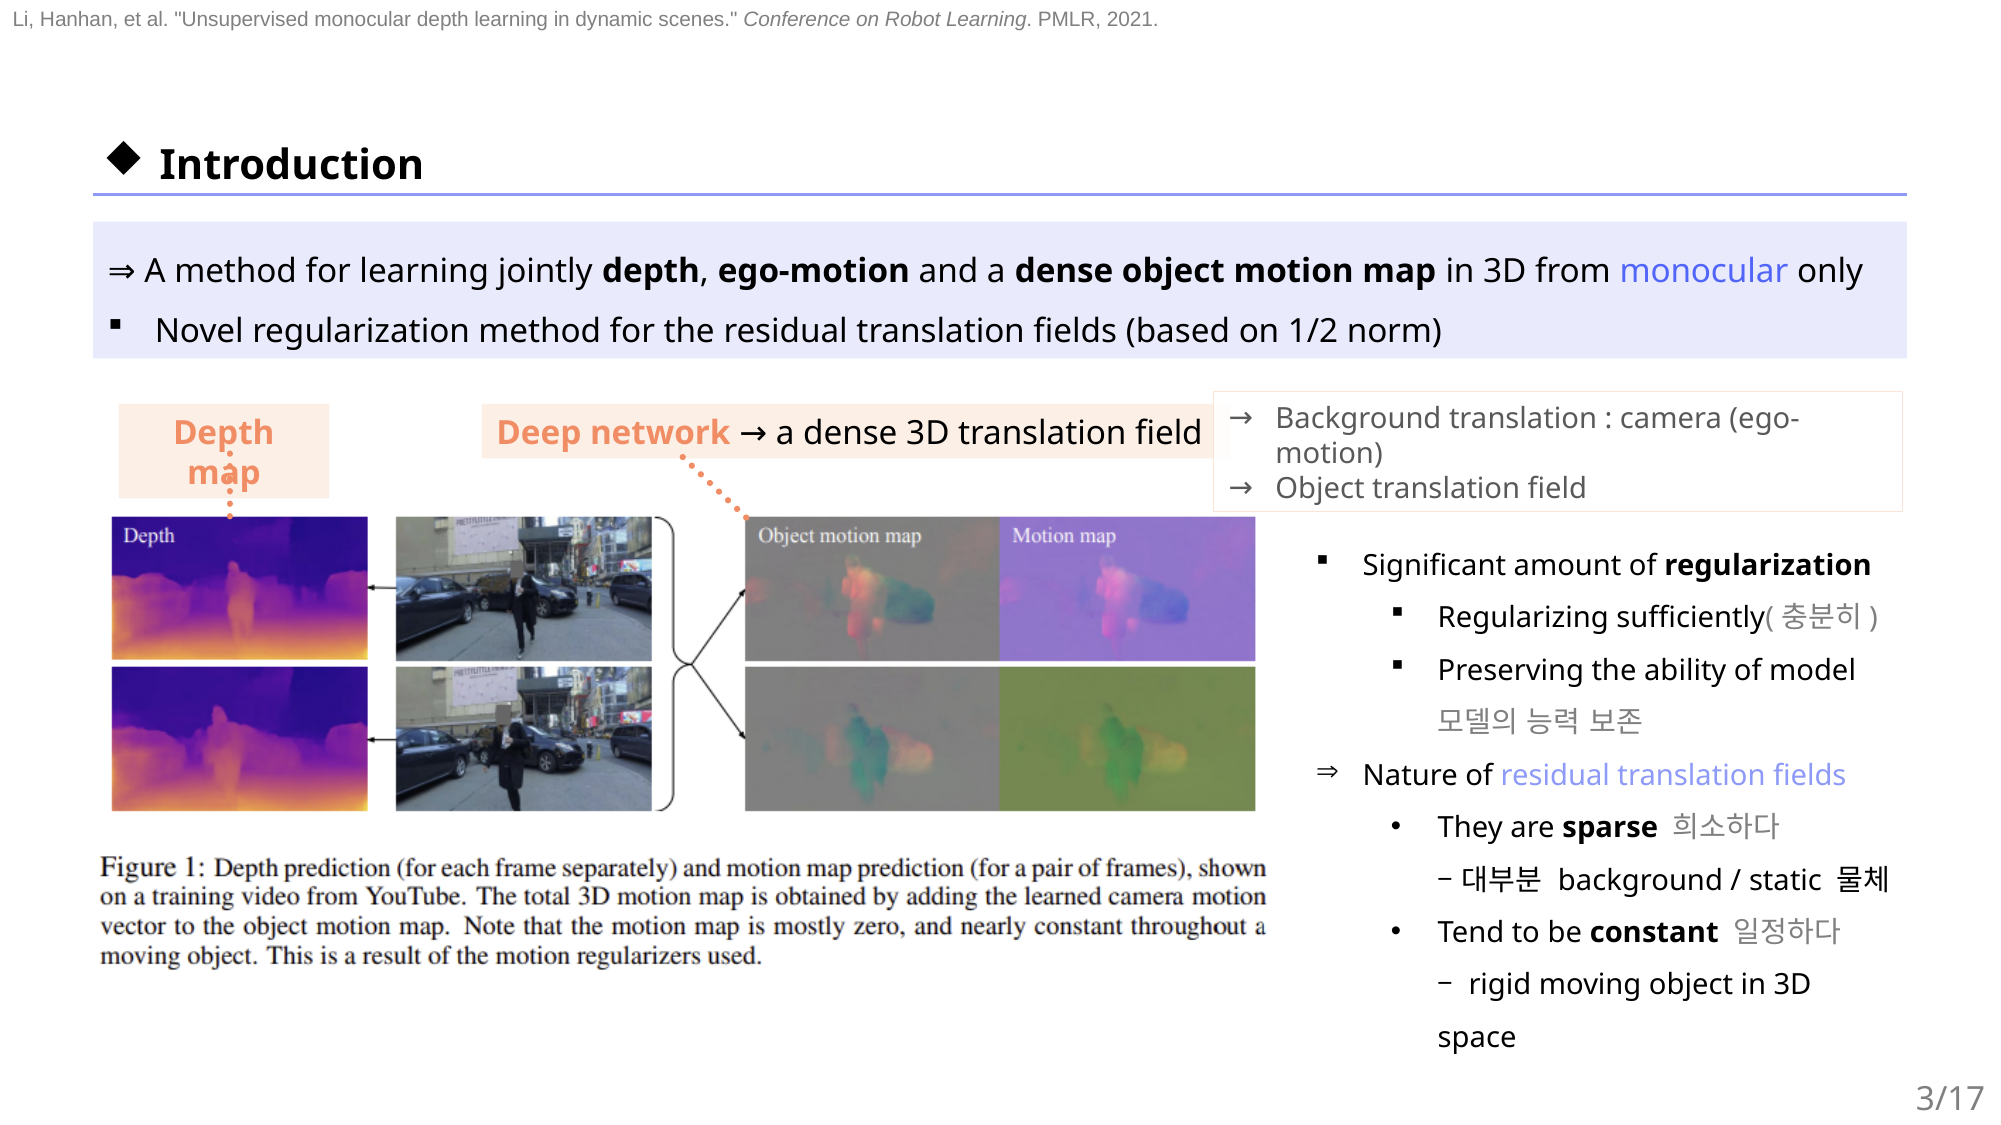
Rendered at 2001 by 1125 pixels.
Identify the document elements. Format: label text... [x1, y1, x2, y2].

text_box Significant amount of regularization Regularizing sufficiently(충분히) Preserving the ability of model 모델의 능력 보존 Nature of residual translation fields They are sparse 희소하다 – 대부분 background / static 물체 Tend to be constant 일정하다 – rigid moving object in 3D space [1300, 520, 1908, 1061]
text_box Introduction [88, 105, 967, 196]
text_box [682, 457, 750, 522]
text_box Depth map [118, 403, 330, 499]
text_box Deep network → a dense 3D translation field [481, 403, 1213, 459]
picture [93, 504, 1275, 974]
text_box ⇒ A method for learning jointly depth, ego-motion and a dense object motion map in 3D from monocular only Novel regularization method for the residual translation fields (based on 1/2 norm) [93, 221, 1907, 359]
text_box Li, Hanhan, et al. "Unsupervised monocular depth learning in dynamic scenes." Conference on Robot Learning. PMLR, 2021. [0, 0, 1244, 41]
text_box Background translation : camera (ego-motion) Object translation field [1213, 391, 1903, 512]
